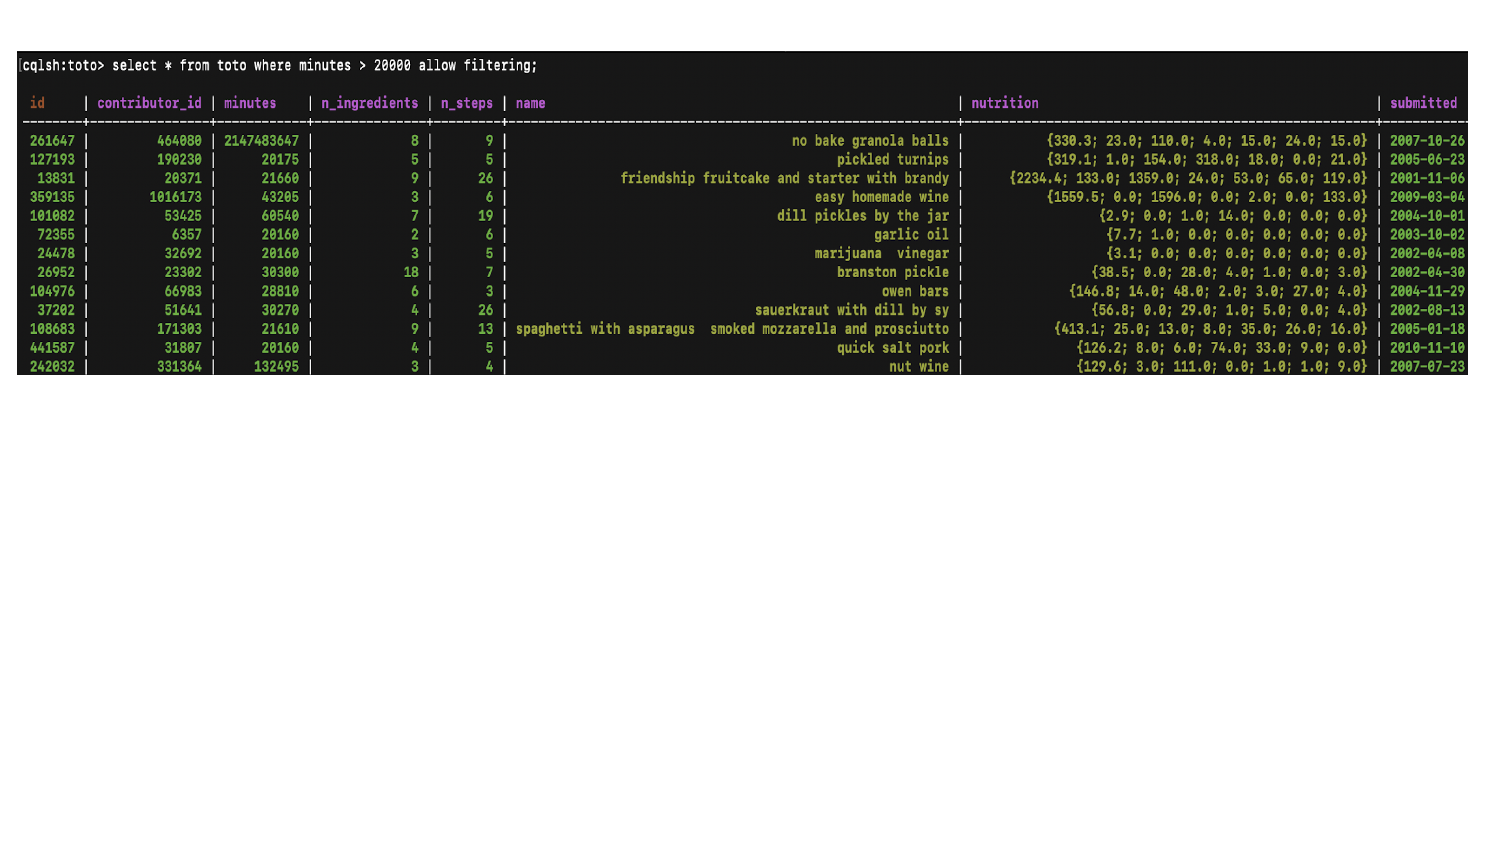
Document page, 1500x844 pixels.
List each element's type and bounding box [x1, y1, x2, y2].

picture [17, 51, 1469, 375]
